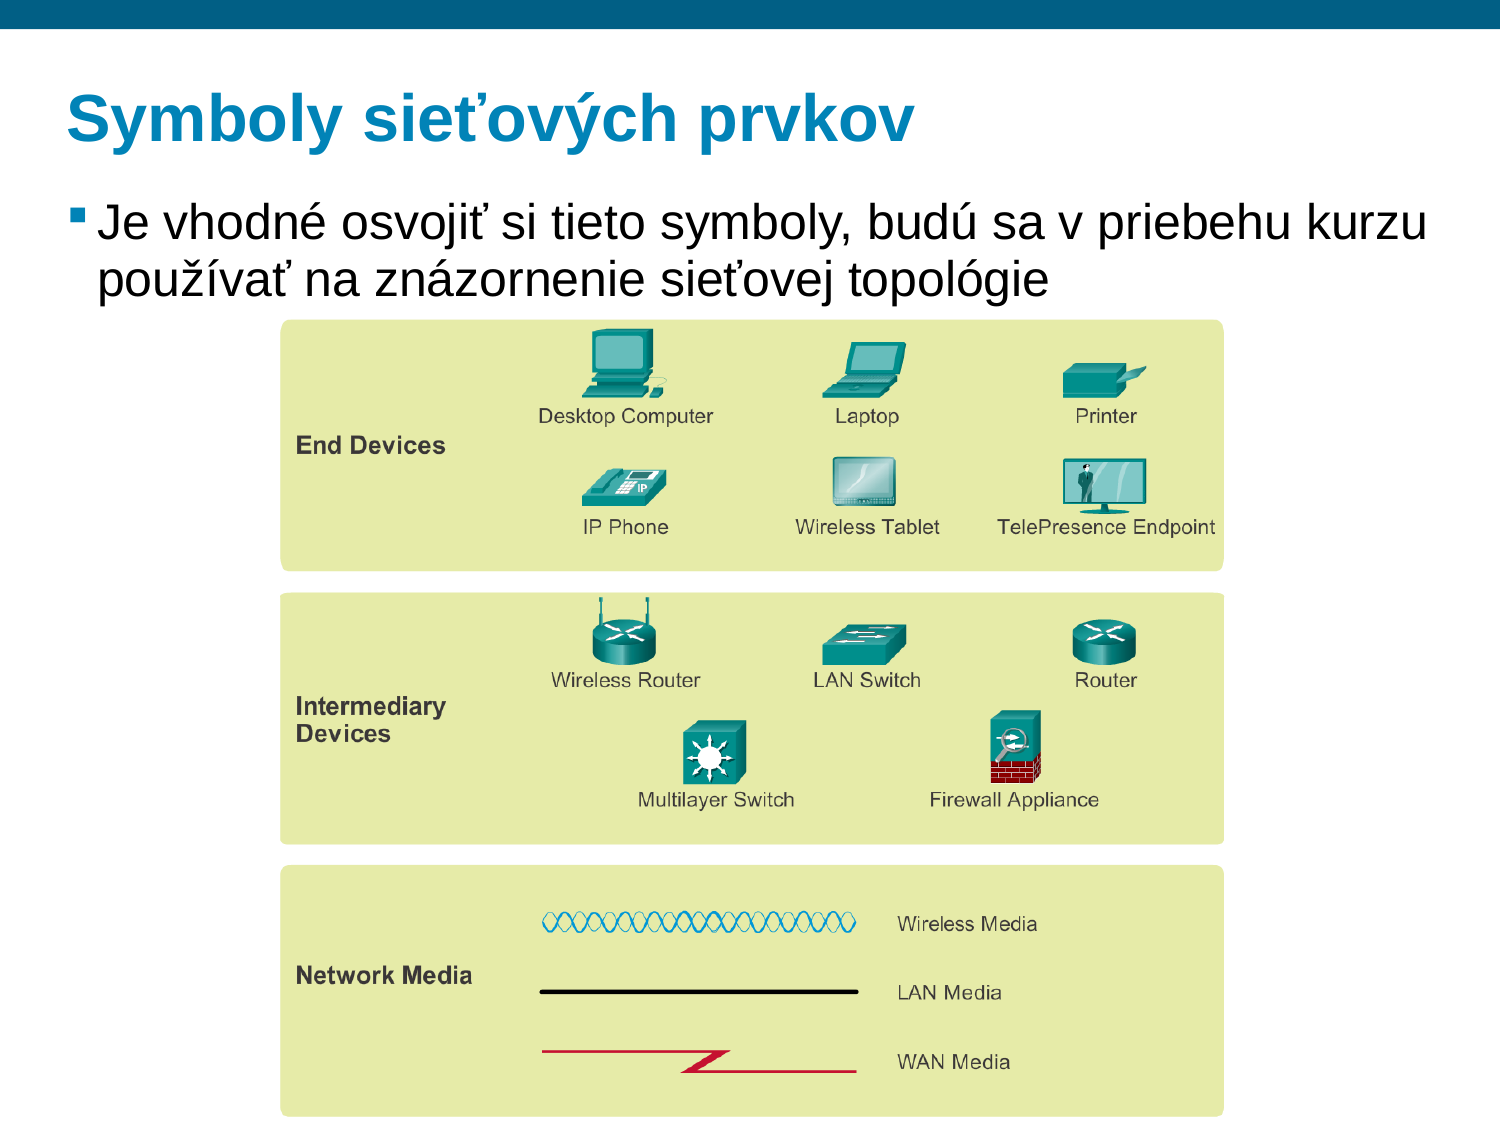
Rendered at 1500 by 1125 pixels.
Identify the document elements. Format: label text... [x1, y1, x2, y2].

list Je vhodné osvojiť si tieto symboly, budú sa v priebehu kurzu používať na znázornenie sieťovej topológie [53, 187, 1447, 1075]
picture [268, 315, 1232, 1125]
title Symboly sieťových prvkov [53, 50, 1447, 163]
